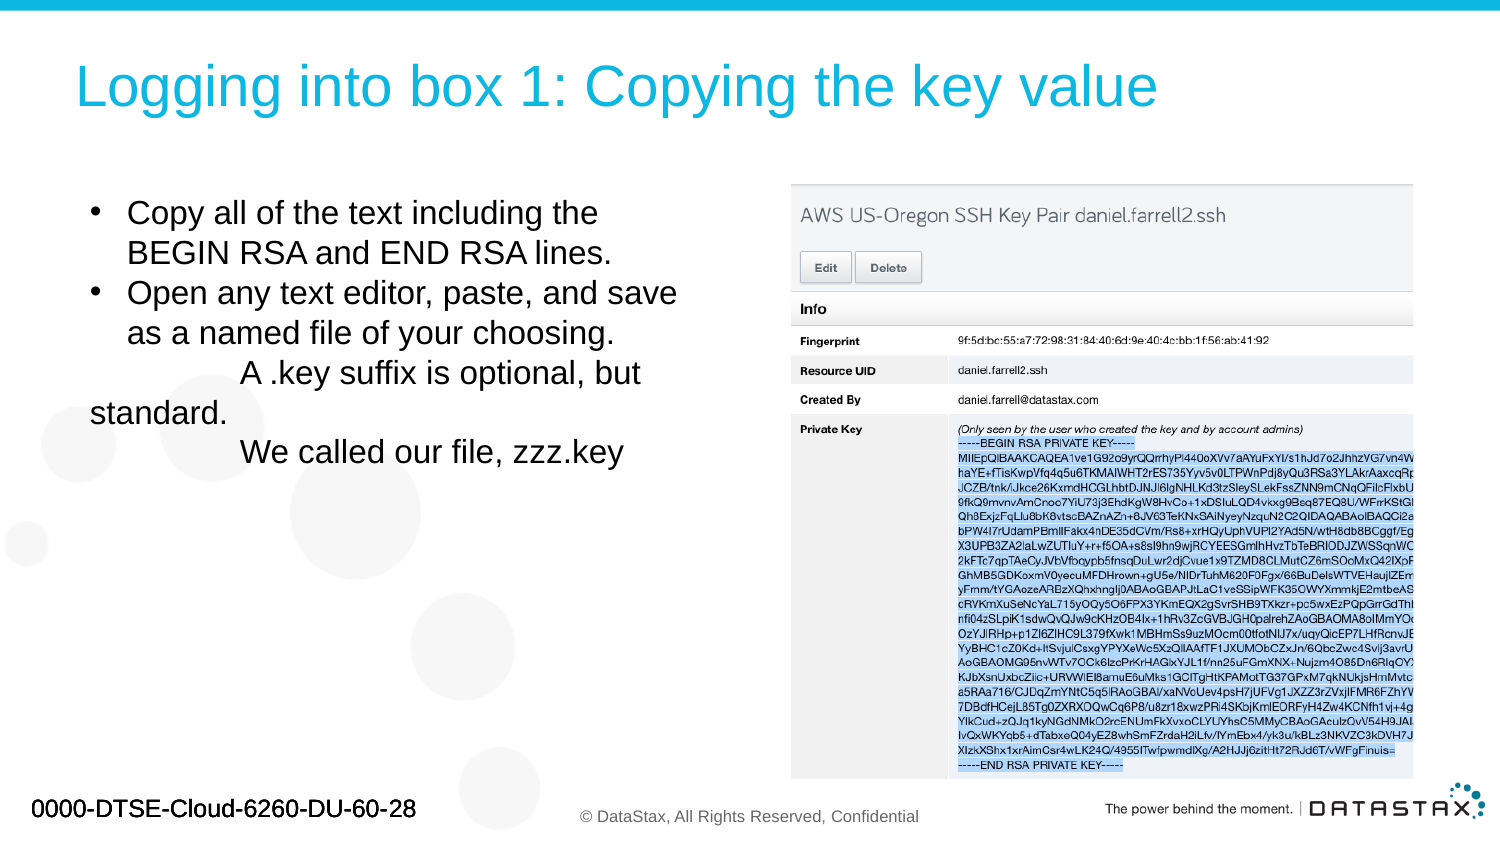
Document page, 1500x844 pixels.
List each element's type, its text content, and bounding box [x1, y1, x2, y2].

picture [790, 183, 1500, 834]
text_box Copy all of the text including the BEGIN RSA and END RSA lines. Open any text editor, paste, and save as a named file of your choosing. A .key suffix is optional, but standard. We called our file, zzz.key [74, 183, 706, 761]
text_box 0000-DTSE-Cloud-6260-DU-60-28 [16, 785, 720, 831]
title Logging into box 1: Copying the key value [75, 44, 1425, 135]
